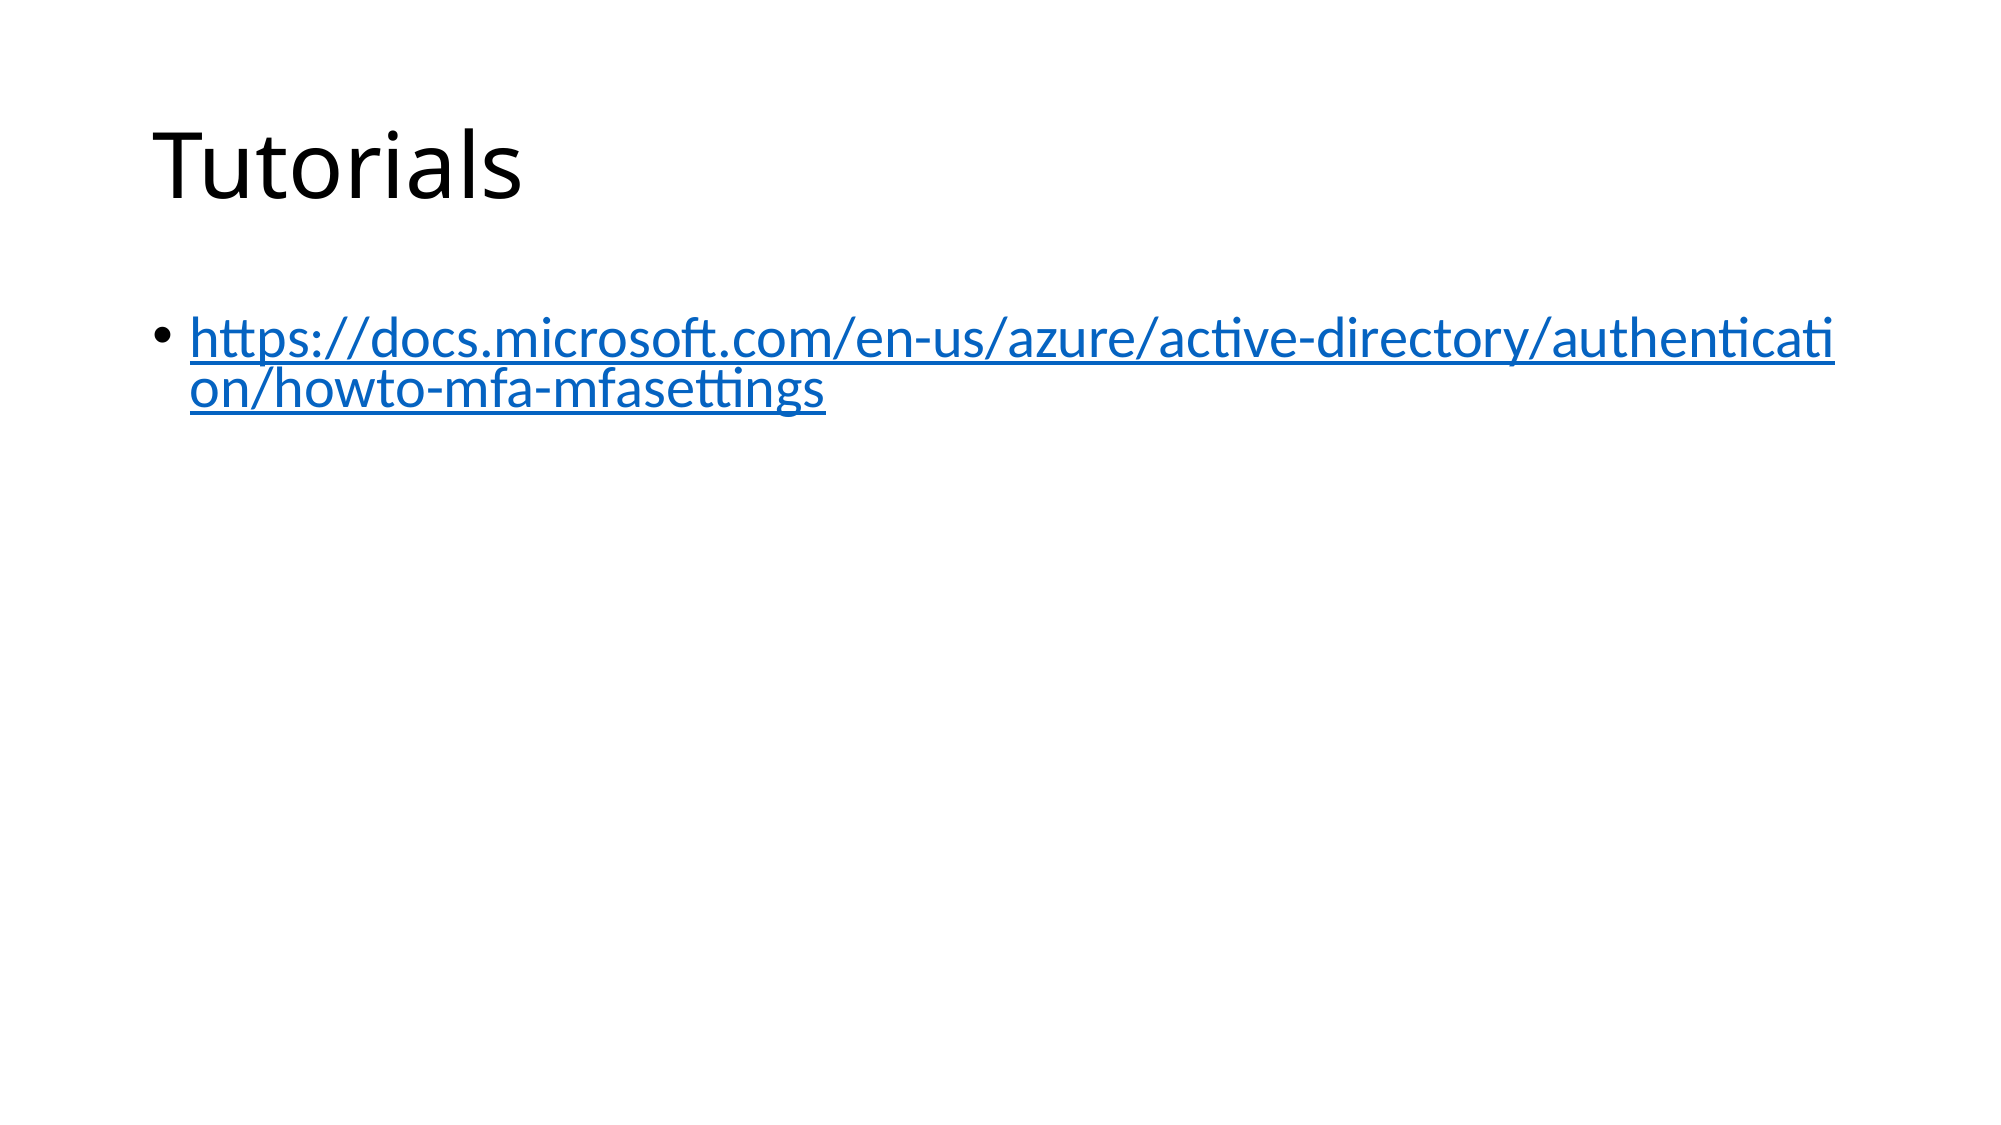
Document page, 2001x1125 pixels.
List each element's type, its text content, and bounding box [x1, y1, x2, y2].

title Tutorials [137, 59, 1863, 278]
list https://docs.microsoft.com/en-us/azure/active-directory/authentication/howto-mfa-mfasettings [137, 299, 1863, 1014]
